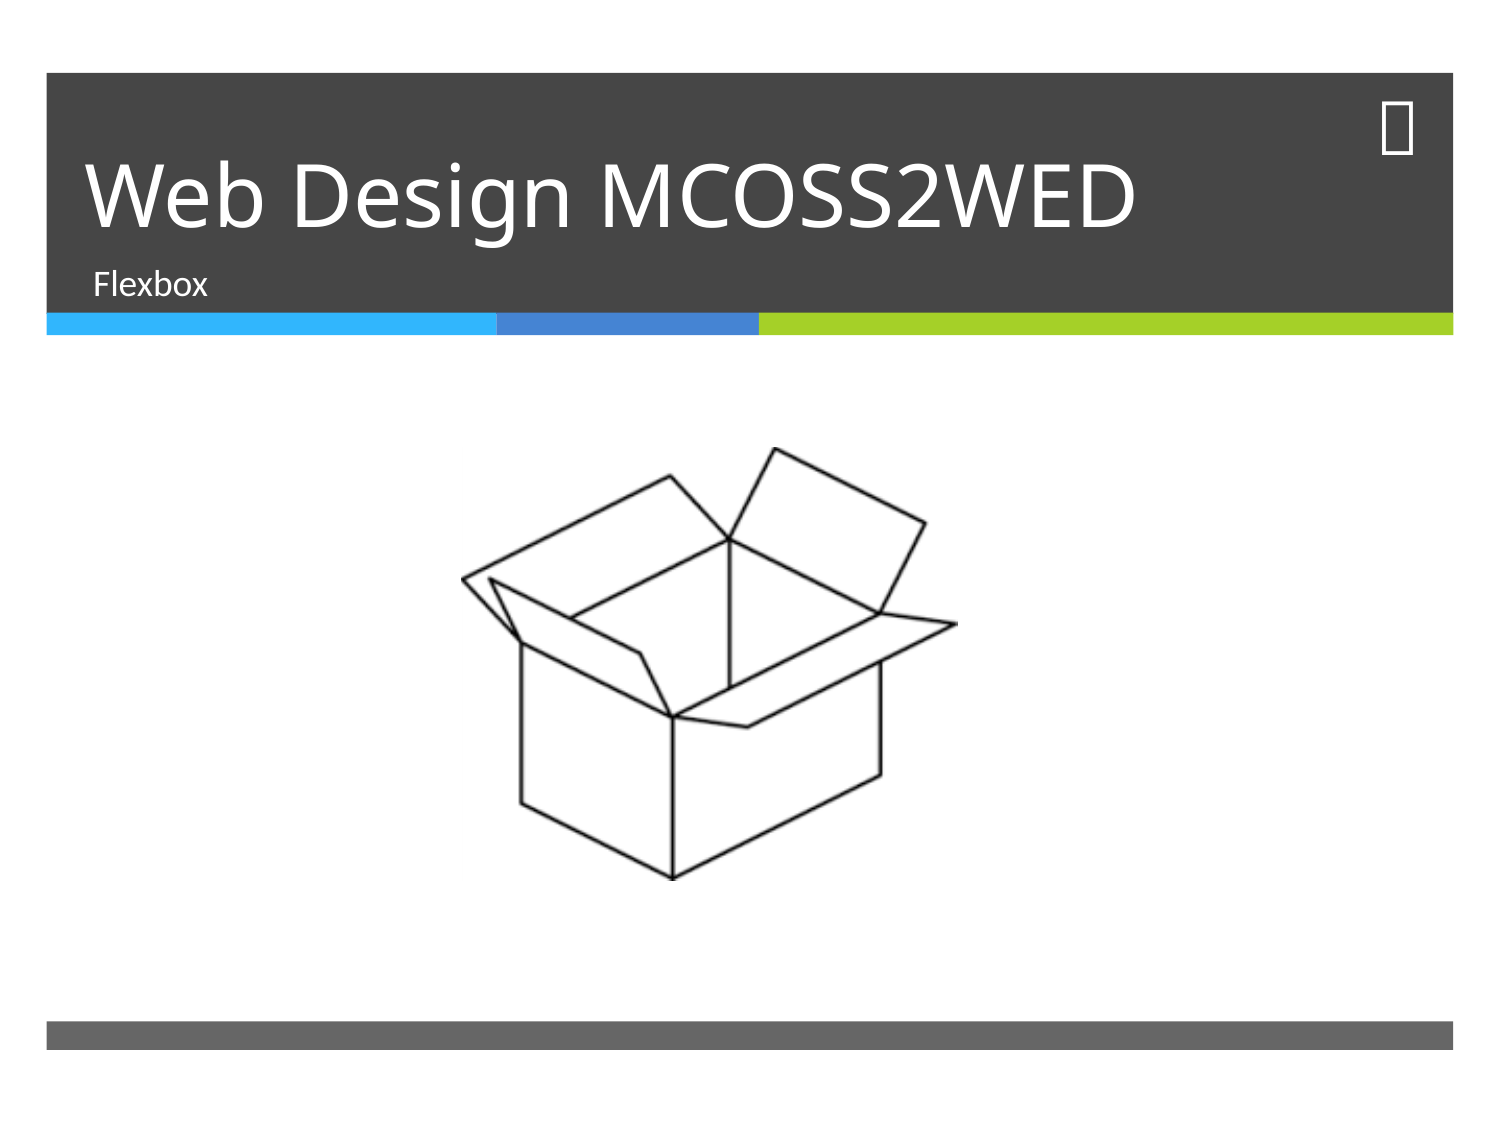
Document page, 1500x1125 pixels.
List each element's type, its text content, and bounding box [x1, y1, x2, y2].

title Web Design MCOSS2WED [69, 73, 1351, 253]
picture [461, 446, 958, 881]
subtitle Flexbox [78, 251, 1351, 331]
